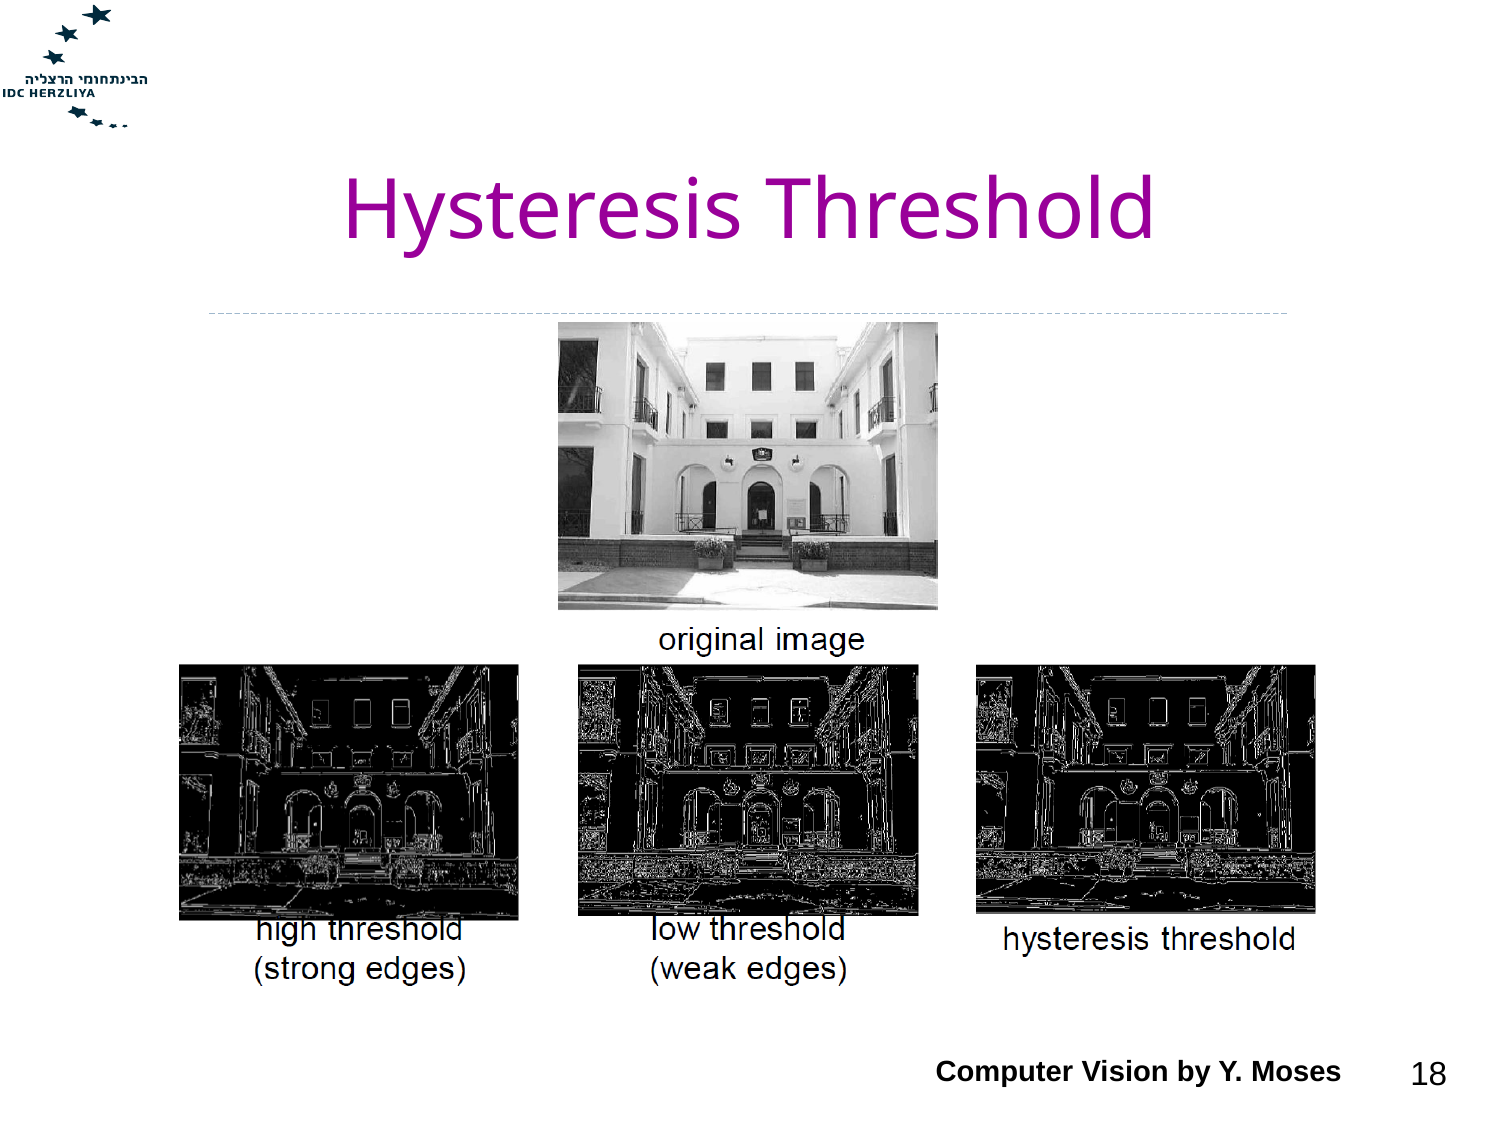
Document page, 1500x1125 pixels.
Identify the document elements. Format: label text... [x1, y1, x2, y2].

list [171, 309, 1320, 994]
footer Computer Vision by Y. Moses [901, 1019, 1377, 1096]
title Hysteresis Threshold [112, 75, 1388, 263]
slide_number 18 [1149, 1024, 1463, 1101]
picture [0, 0, 150, 134]
